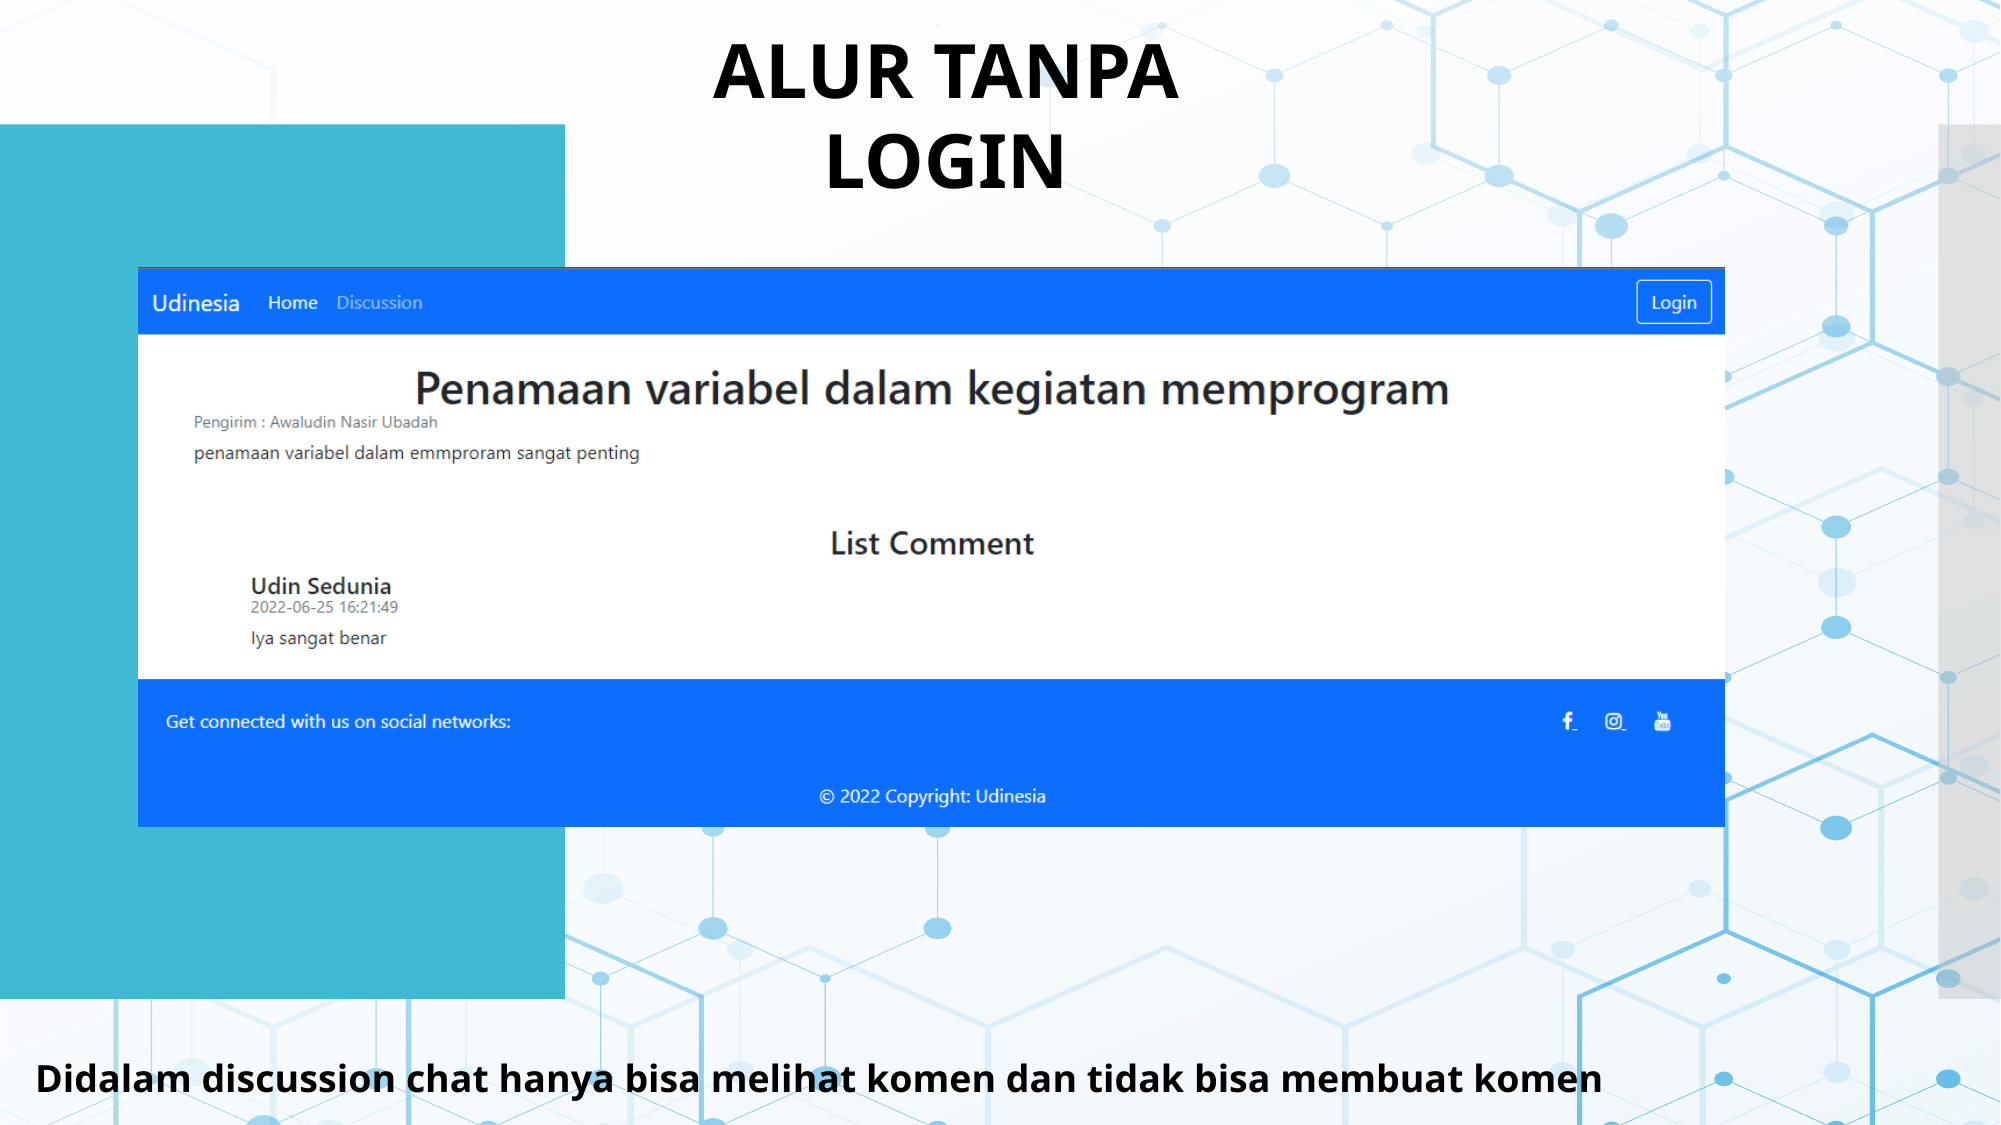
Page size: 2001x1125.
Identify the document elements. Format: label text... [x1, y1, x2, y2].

text_box Didalam discussion chat hanya bisa melihat komen dan tidak bisa membuat komen [20, 1047, 2000, 1108]
picture [0, 0, 2001, 1125]
text_box ALUR TANPA LOGIN [597, 15, 1296, 211]
